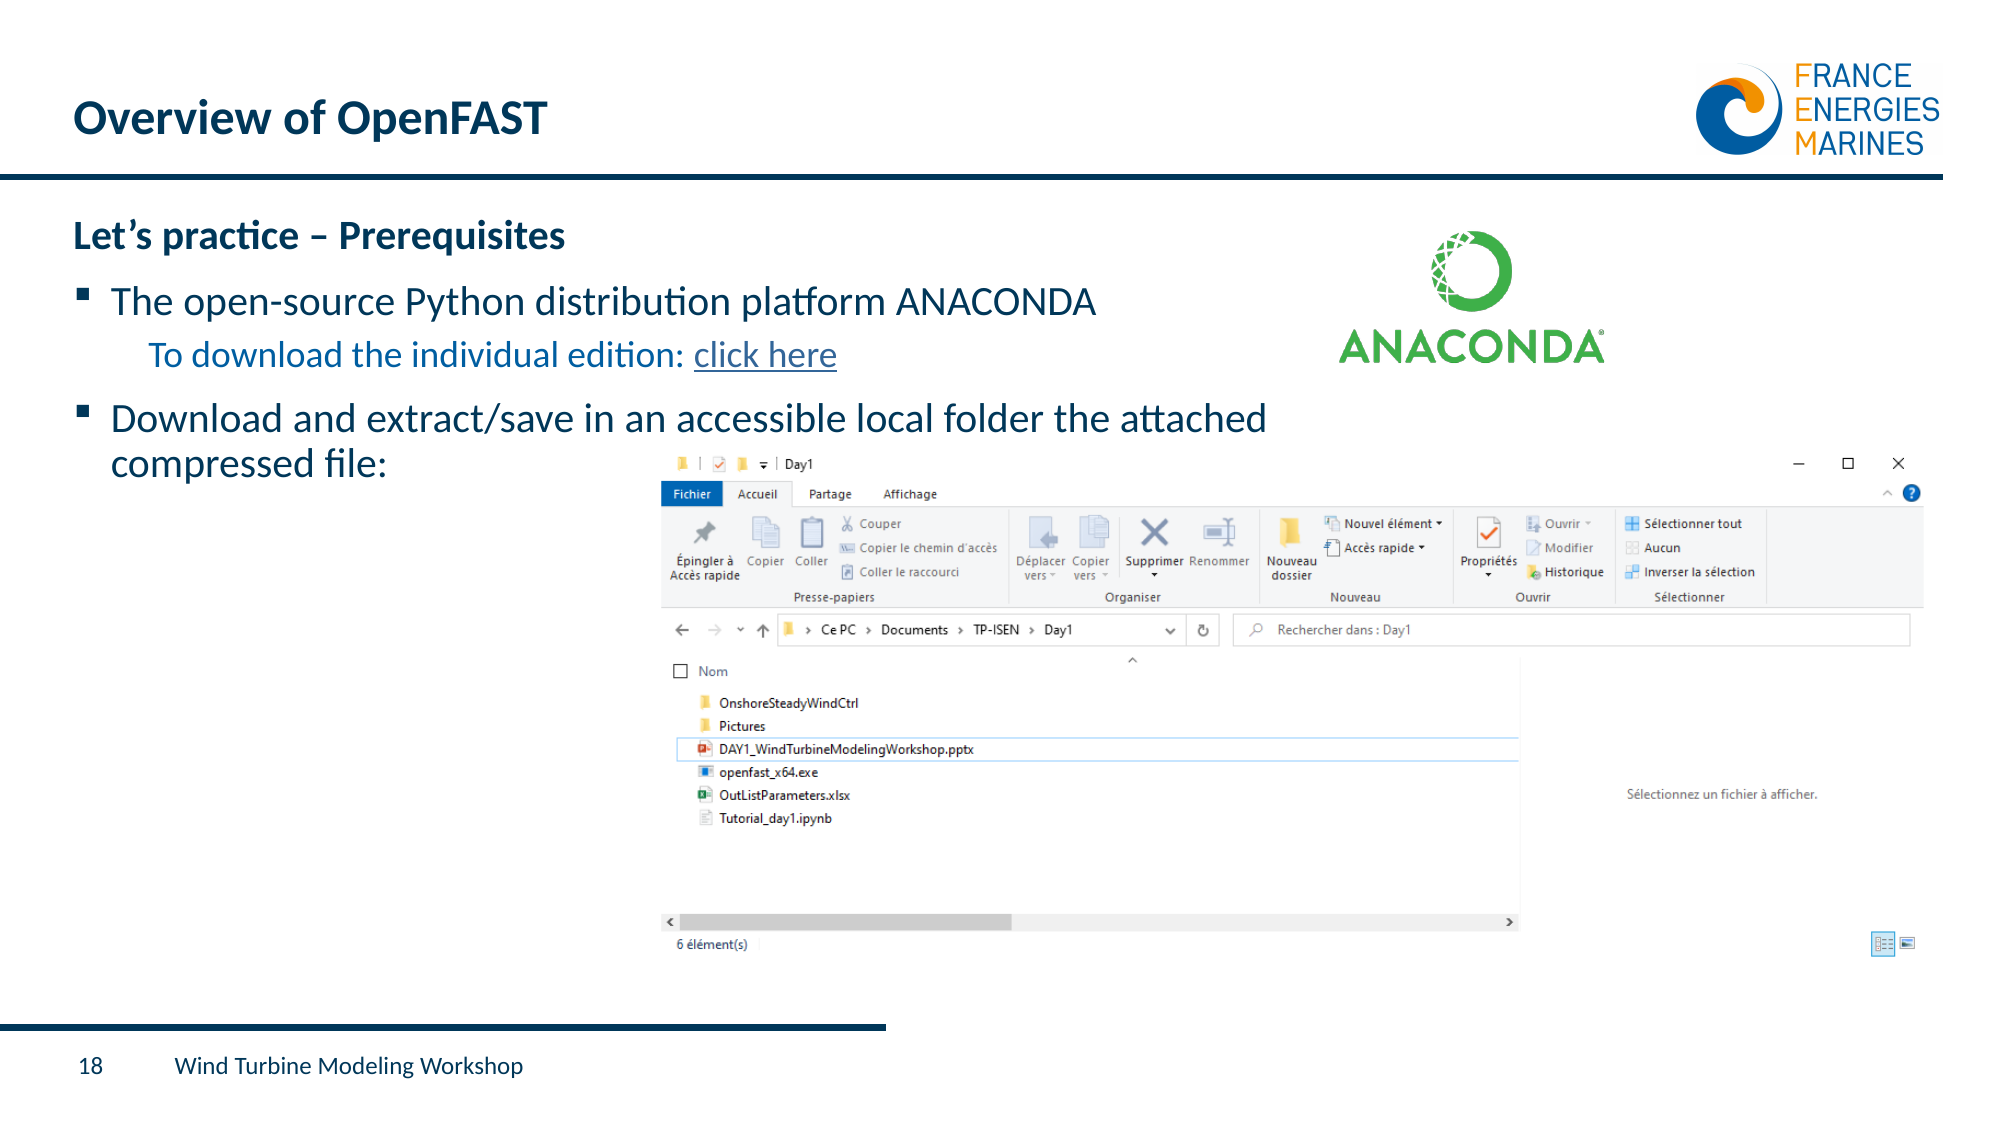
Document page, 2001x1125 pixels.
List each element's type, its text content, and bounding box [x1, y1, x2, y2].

slide_number 18 [63, 1042, 142, 1103]
title Overview of OpenFAST [58, 60, 1649, 177]
picture [1696, 63, 1943, 155]
list Let’s practice – Prerequisites The open-source Python distribution platform ANACONDA To download the individual edition: click here Download and extract/save in an accessible local folder the attached compressed file: [58, 206, 1337, 1014]
picture [1336, 228, 1609, 365]
footer Wind Turbine Modeling Workshop [159, 1042, 878, 1103]
picture [658, 447, 1927, 960]
